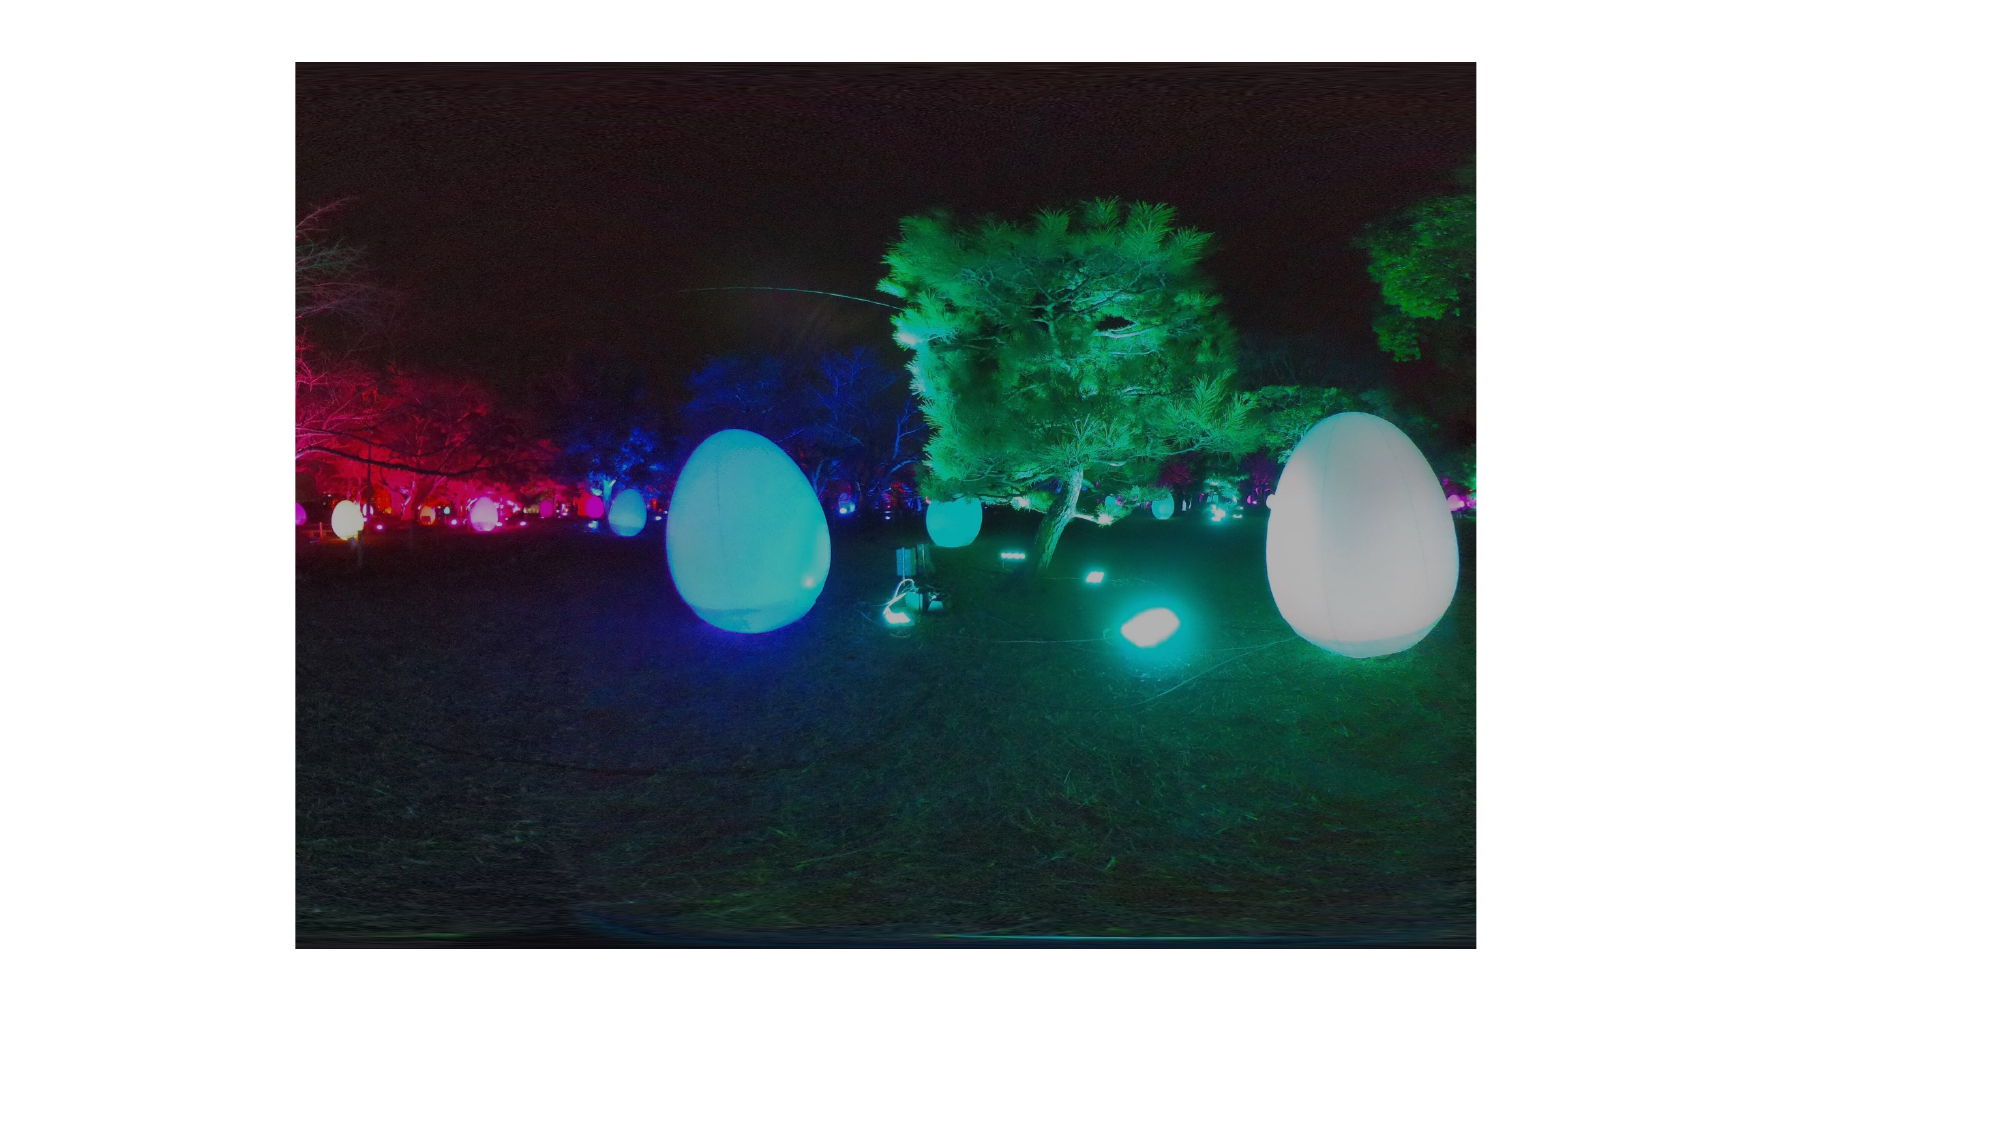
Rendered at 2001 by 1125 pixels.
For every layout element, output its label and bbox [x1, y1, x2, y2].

picture [295, 62, 1477, 949]
